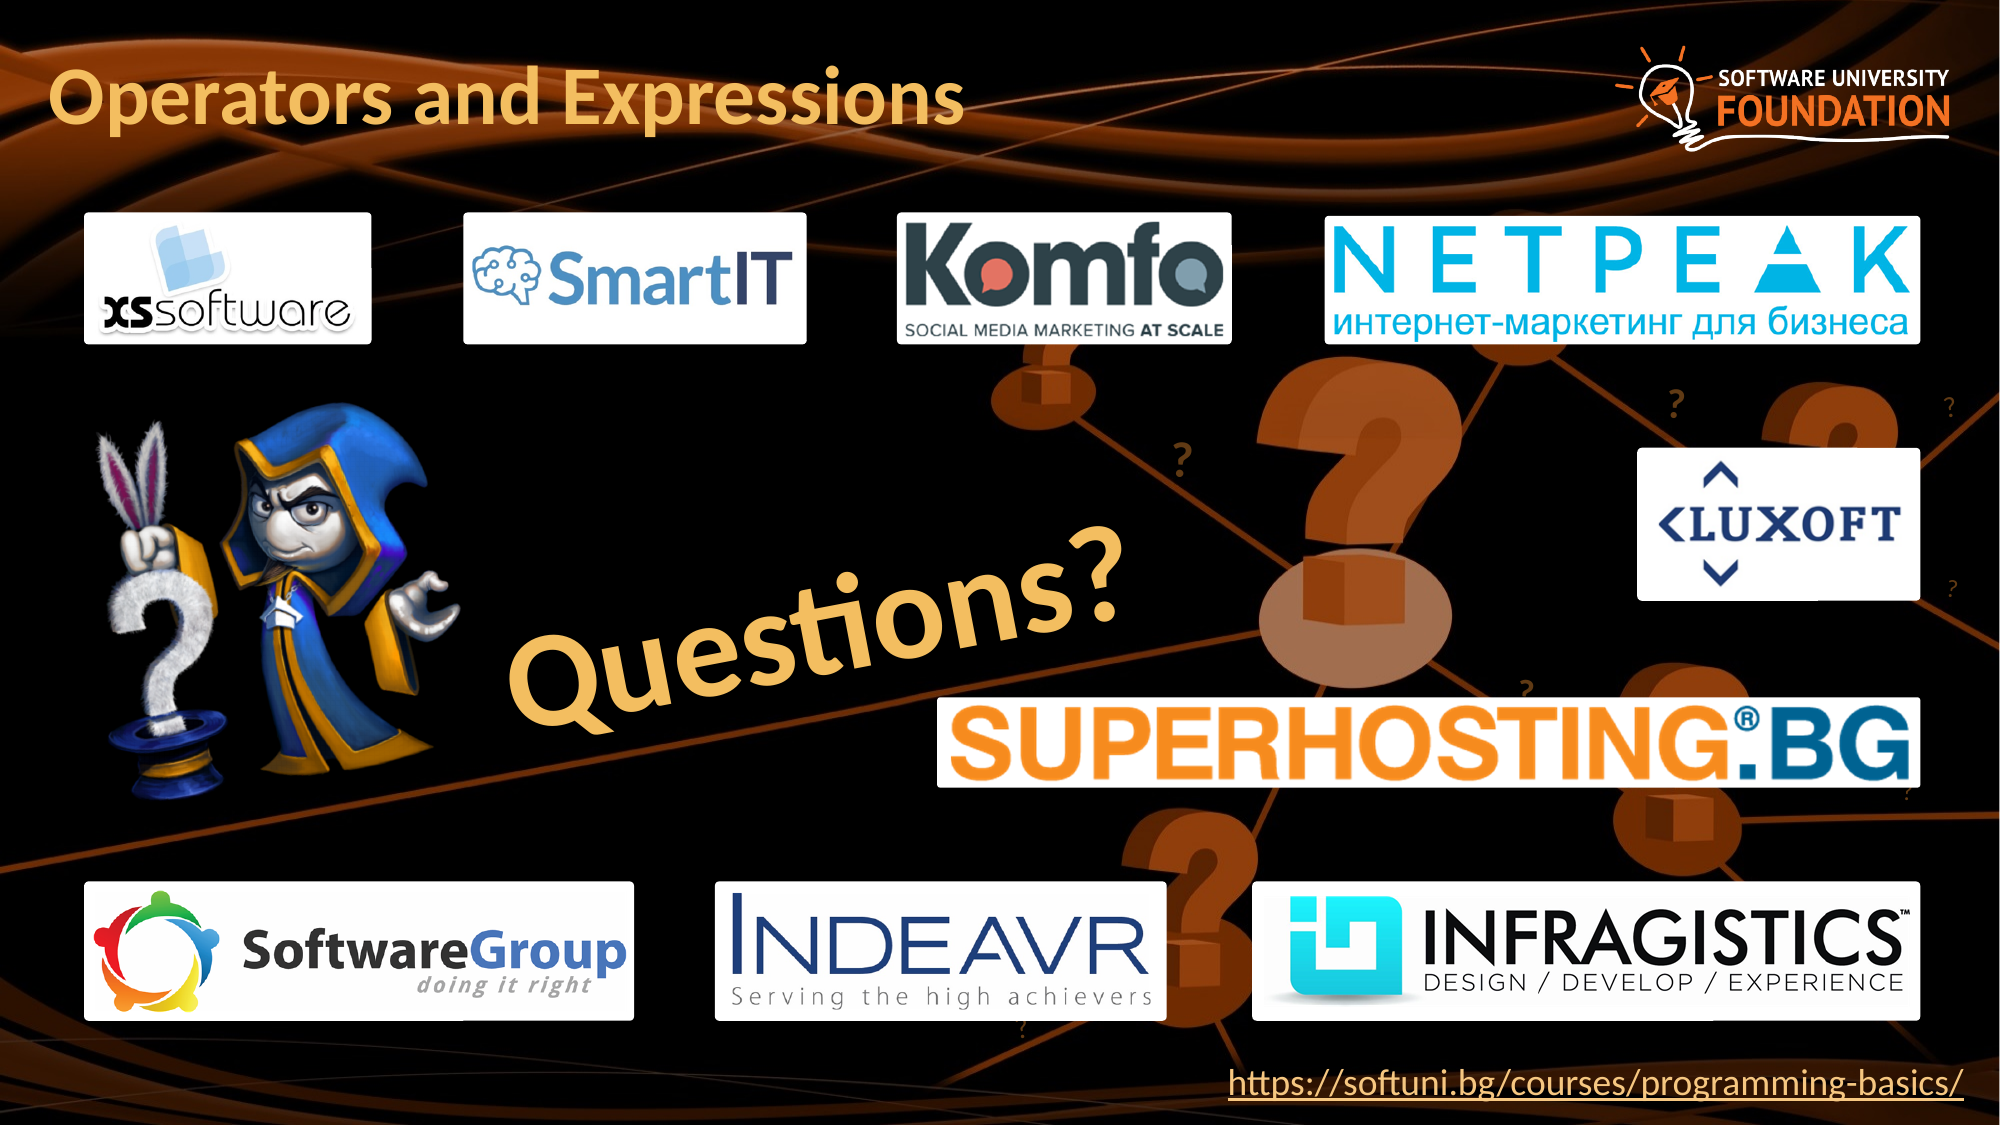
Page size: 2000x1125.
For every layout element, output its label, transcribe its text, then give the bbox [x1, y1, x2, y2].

picture [0, 0, 2000, 1125]
title Operators and Expressions [30, 6, 1602, 189]
list https://softuni.bg/courses/programming-basics/ [250, 1050, 1971, 1125]
